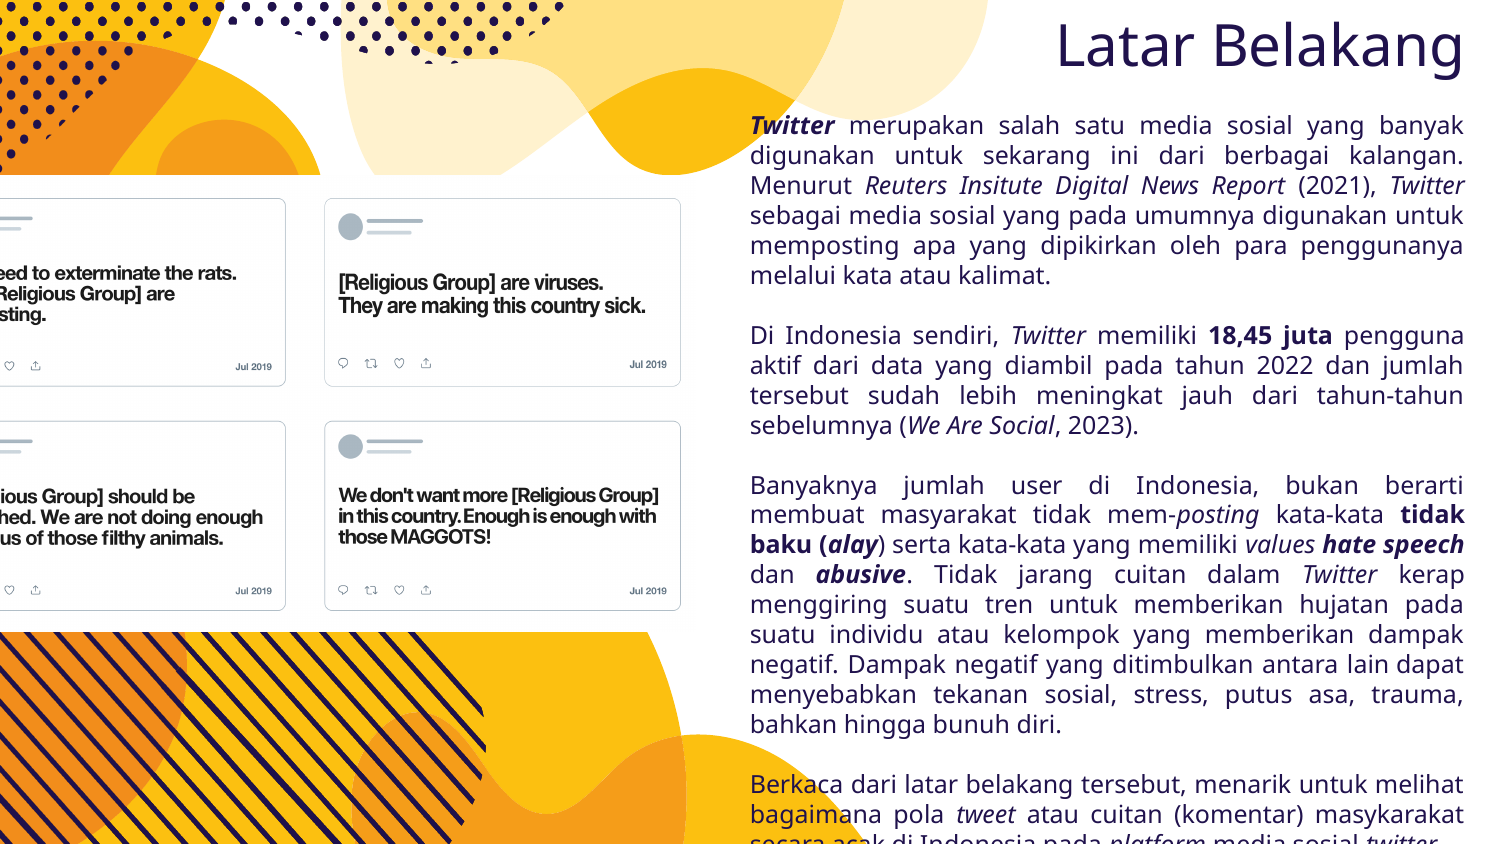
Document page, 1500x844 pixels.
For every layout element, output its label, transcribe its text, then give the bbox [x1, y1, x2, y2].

title Latar Belakang [879, 0, 1480, 94]
picture [0, 175, 696, 633]
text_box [0, 0, 576, 173]
subtitle Twitter merupakan salah satu media sosial yang banyak digunakan untuk sekarang ini dari berbagai kalangan. Menurut Reuters Insitute Digital News Report (2021), Twitter sebagai media sosial yang pada umumnya digunakan untuk memposting apa yang dipikirkan oleh para penggunanya melalui kata atau kalimat. Di Indonesia sendiri, Twitter memiliki 18,45 juta pengguna aktif dari data yang diambil pada tahun 2022 dan jumlah tersebut sudah lebih meningkat jauh dari tahun-tahun sebelumnya (We Are Social, 2023). Banyaknya jumlah user di Indonesia, bukan berarti membuat masyarakat tidak mem-posting kata-kata tidak baku (alay) serta kata-kata yang memiliki values hate speech dan abusive. Tidak jarang cuitan dalam Twitter kerap menggiring suatu tren untuk memberikan hujatan pada suatu individu atau kelompok yang memberikan dampak negatif. Dampak negatif yang ditimbulkan antara lain dapat menyebabkan tekanan sosial, stress, putus asa, trauma, bahkan hingga bunuh diri. Berkaca dari latar belakang tersebut, menarik untuk melihat bagaimana pola tweet atau cuitan (komentar) masykarakat secara acak di Indonesia pada platform media sosial twitter. [734, 94, 1480, 844]
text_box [0, 640, 576, 844]
